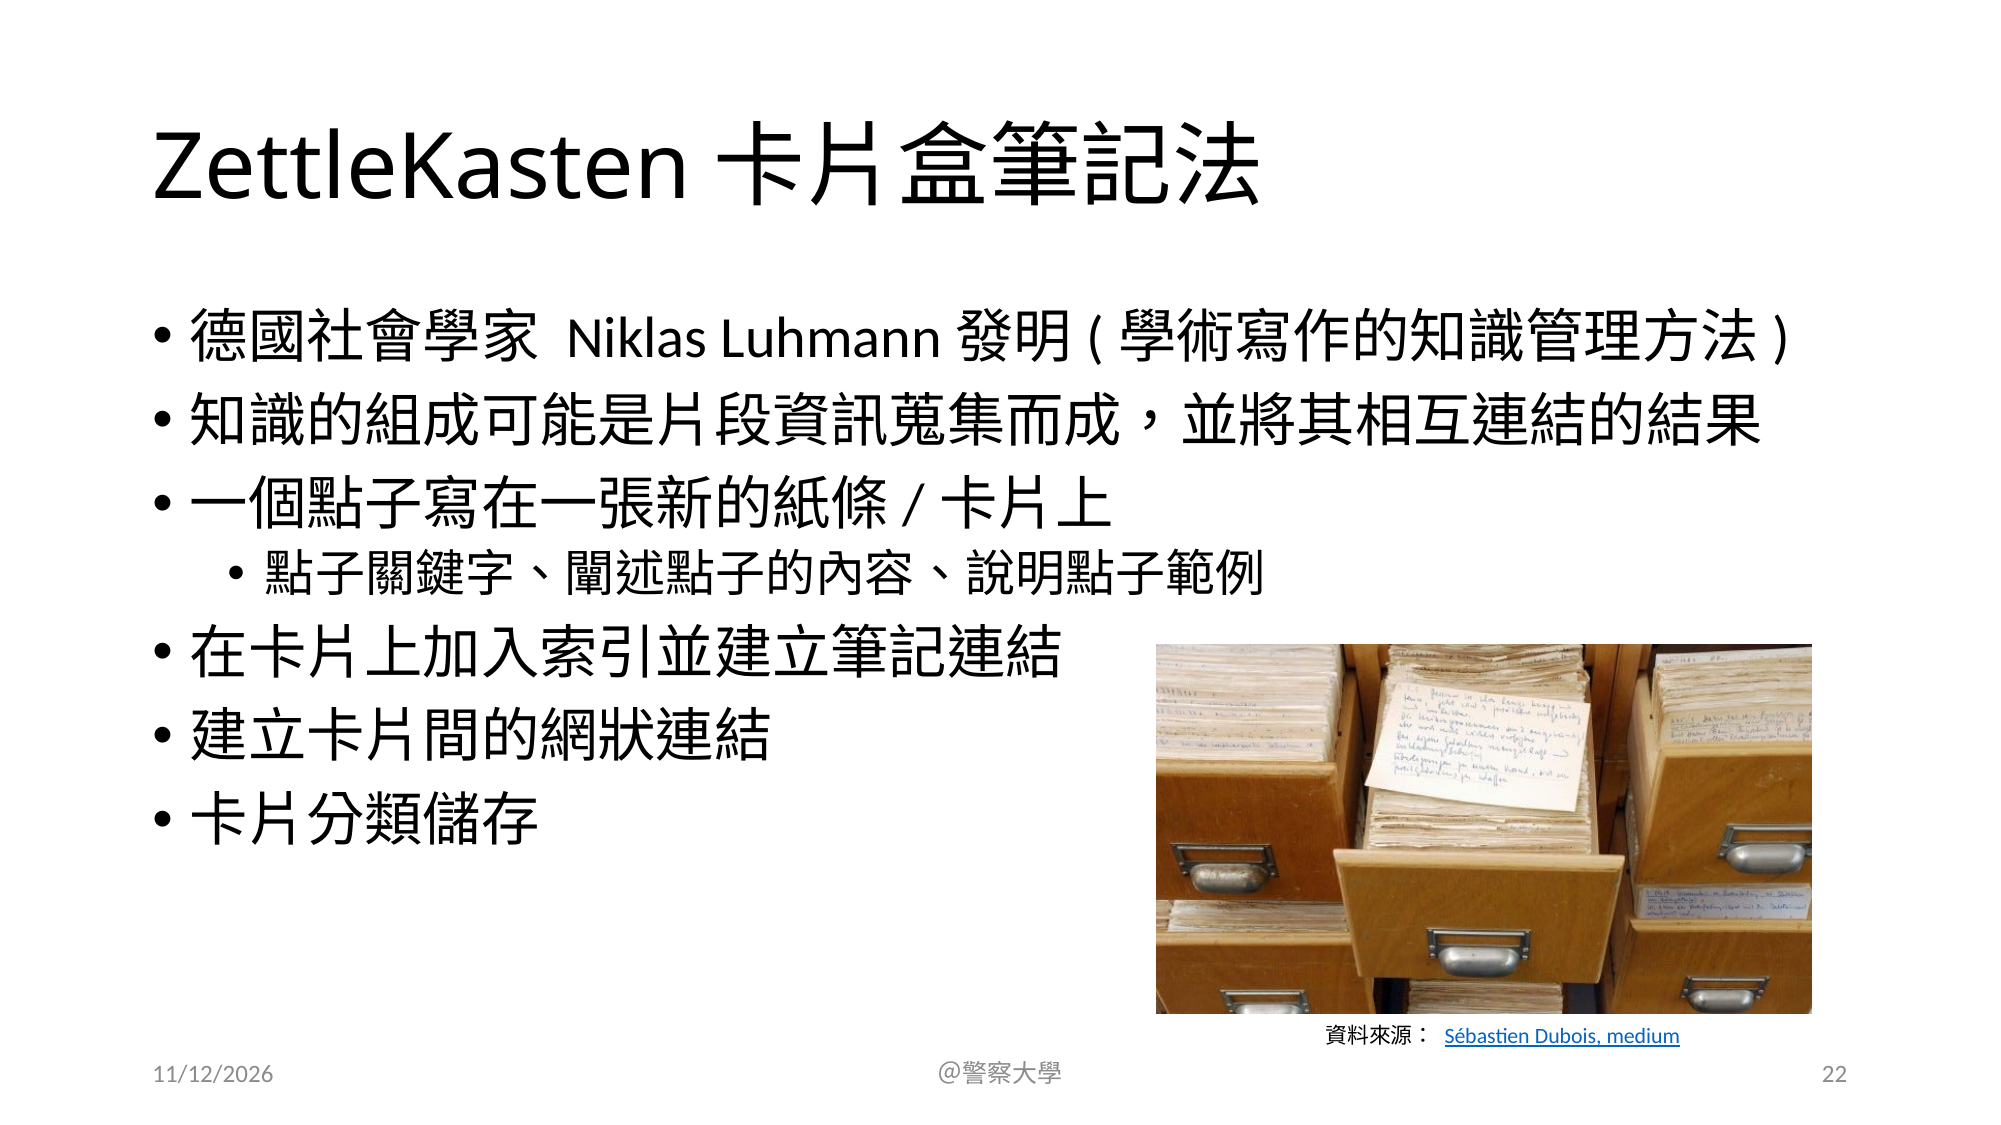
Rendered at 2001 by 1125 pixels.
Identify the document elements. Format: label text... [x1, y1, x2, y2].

title ZettleKasten卡片盒筆記法 [137, 59, 1863, 278]
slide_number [137, 1042, 588, 1103]
text_box 資料來源： Sébastien Dubois, medium [1311, 1014, 1696, 1056]
list 德國社會學家 Niklas Luhmann發明(學術寫作的知識管理方法) 知識的組成可能是片段資訊蒐集而成，並將其相互連結的結果 一個點子寫在一張新的紙條/卡片上 點子關鍵字、闡述點子的內容、說明點子範例 在卡片上加入索引並建立筆記連結 建立卡片間的網狀連結 卡片分類儲存 [137, 299, 1863, 1014]
picture [1156, 644, 1812, 1014]
slide_number 22 [1412, 1042, 1863, 1103]
footer ＠警察大學 [662, 1042, 1338, 1103]
